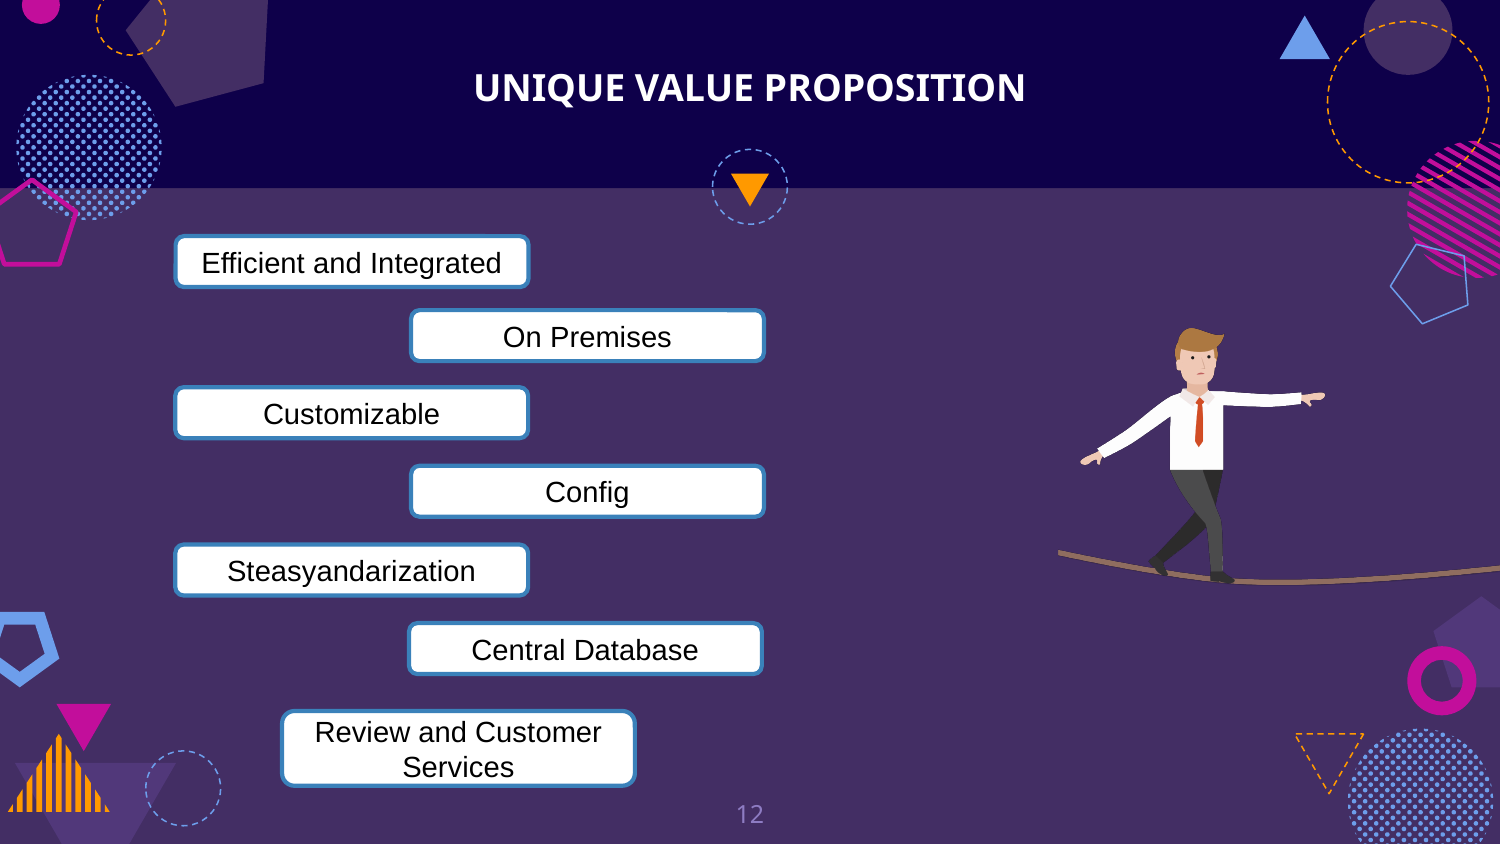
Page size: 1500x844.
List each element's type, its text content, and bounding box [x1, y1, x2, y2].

picture [1058, 327, 1500, 586]
text_box Central Database [408, 623, 762, 675]
text_box Review and Customer Services [282, 710, 635, 786]
slide_number ‹#› [705, 783, 795, 844]
text_box Efficient and Integrated [175, 236, 529, 288]
text_box Customizable [175, 387, 529, 439]
text_box Config [411, 465, 764, 517]
text_box Steasyandarization [175, 544, 529, 596]
text_box On Premises [411, 310, 764, 362]
text_box UNIQUE VALUE PROPOSITION [374, 56, 1125, 187]
